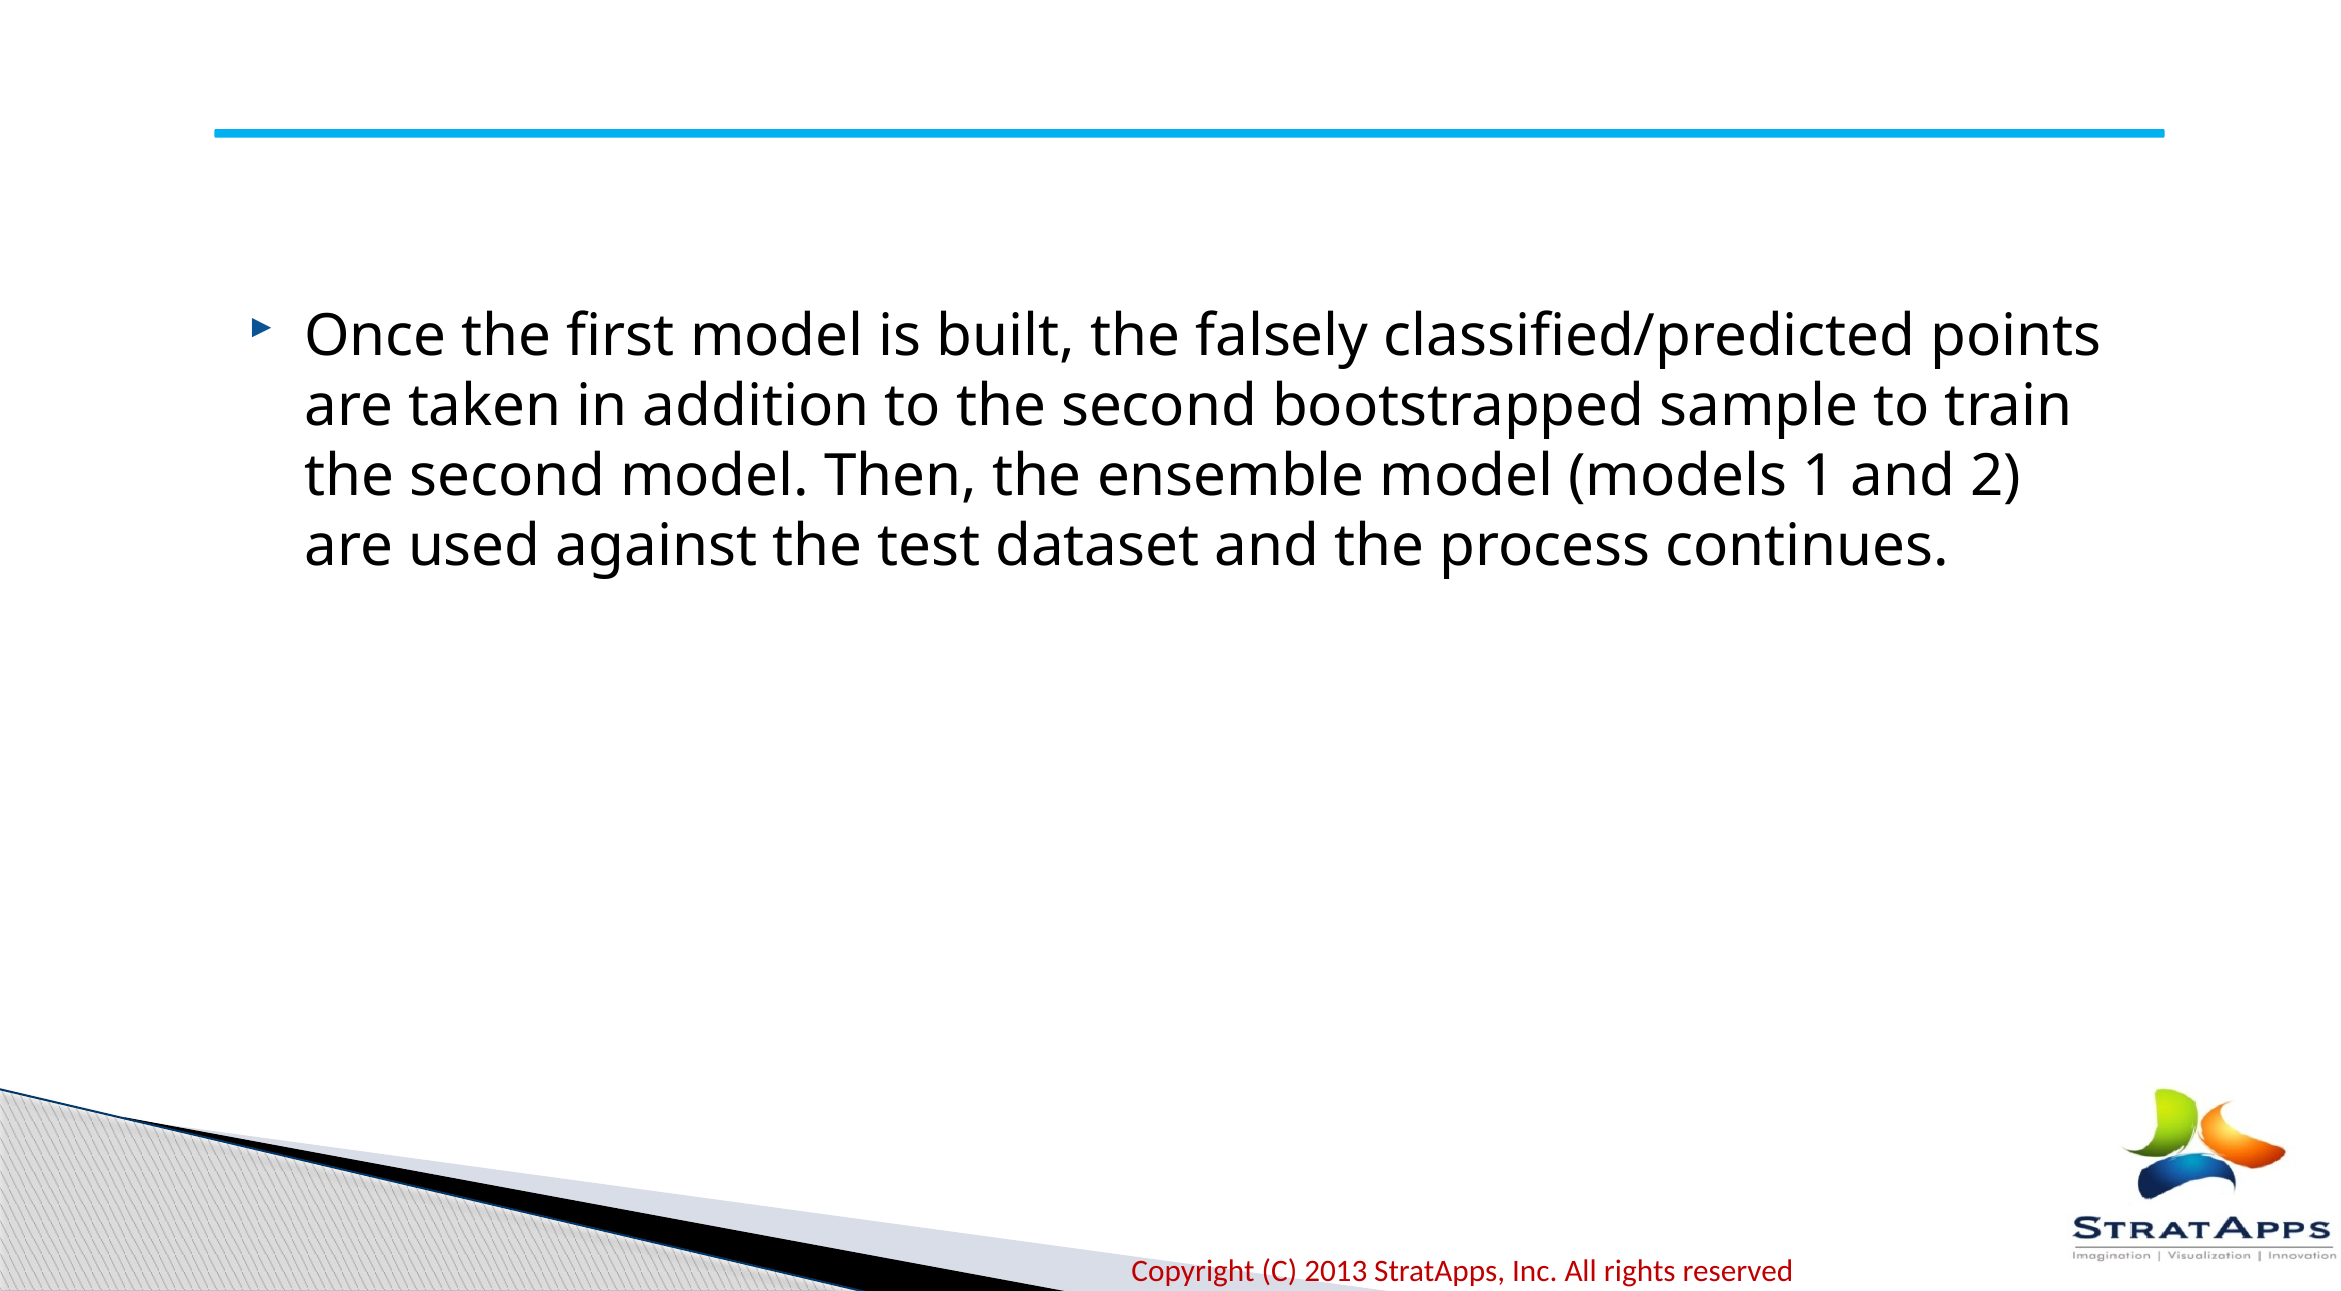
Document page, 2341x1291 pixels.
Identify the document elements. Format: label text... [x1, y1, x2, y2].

picture [2067, 1060, 2341, 1291]
list Once the first model is built, the falsely classified/predicted points are taken in addition to the second bootstrapped sample to train the second model. Then, the ensemble model (models 1 and 2) are used against the test dataset and the process continues. [204, 287, 2126, 912]
